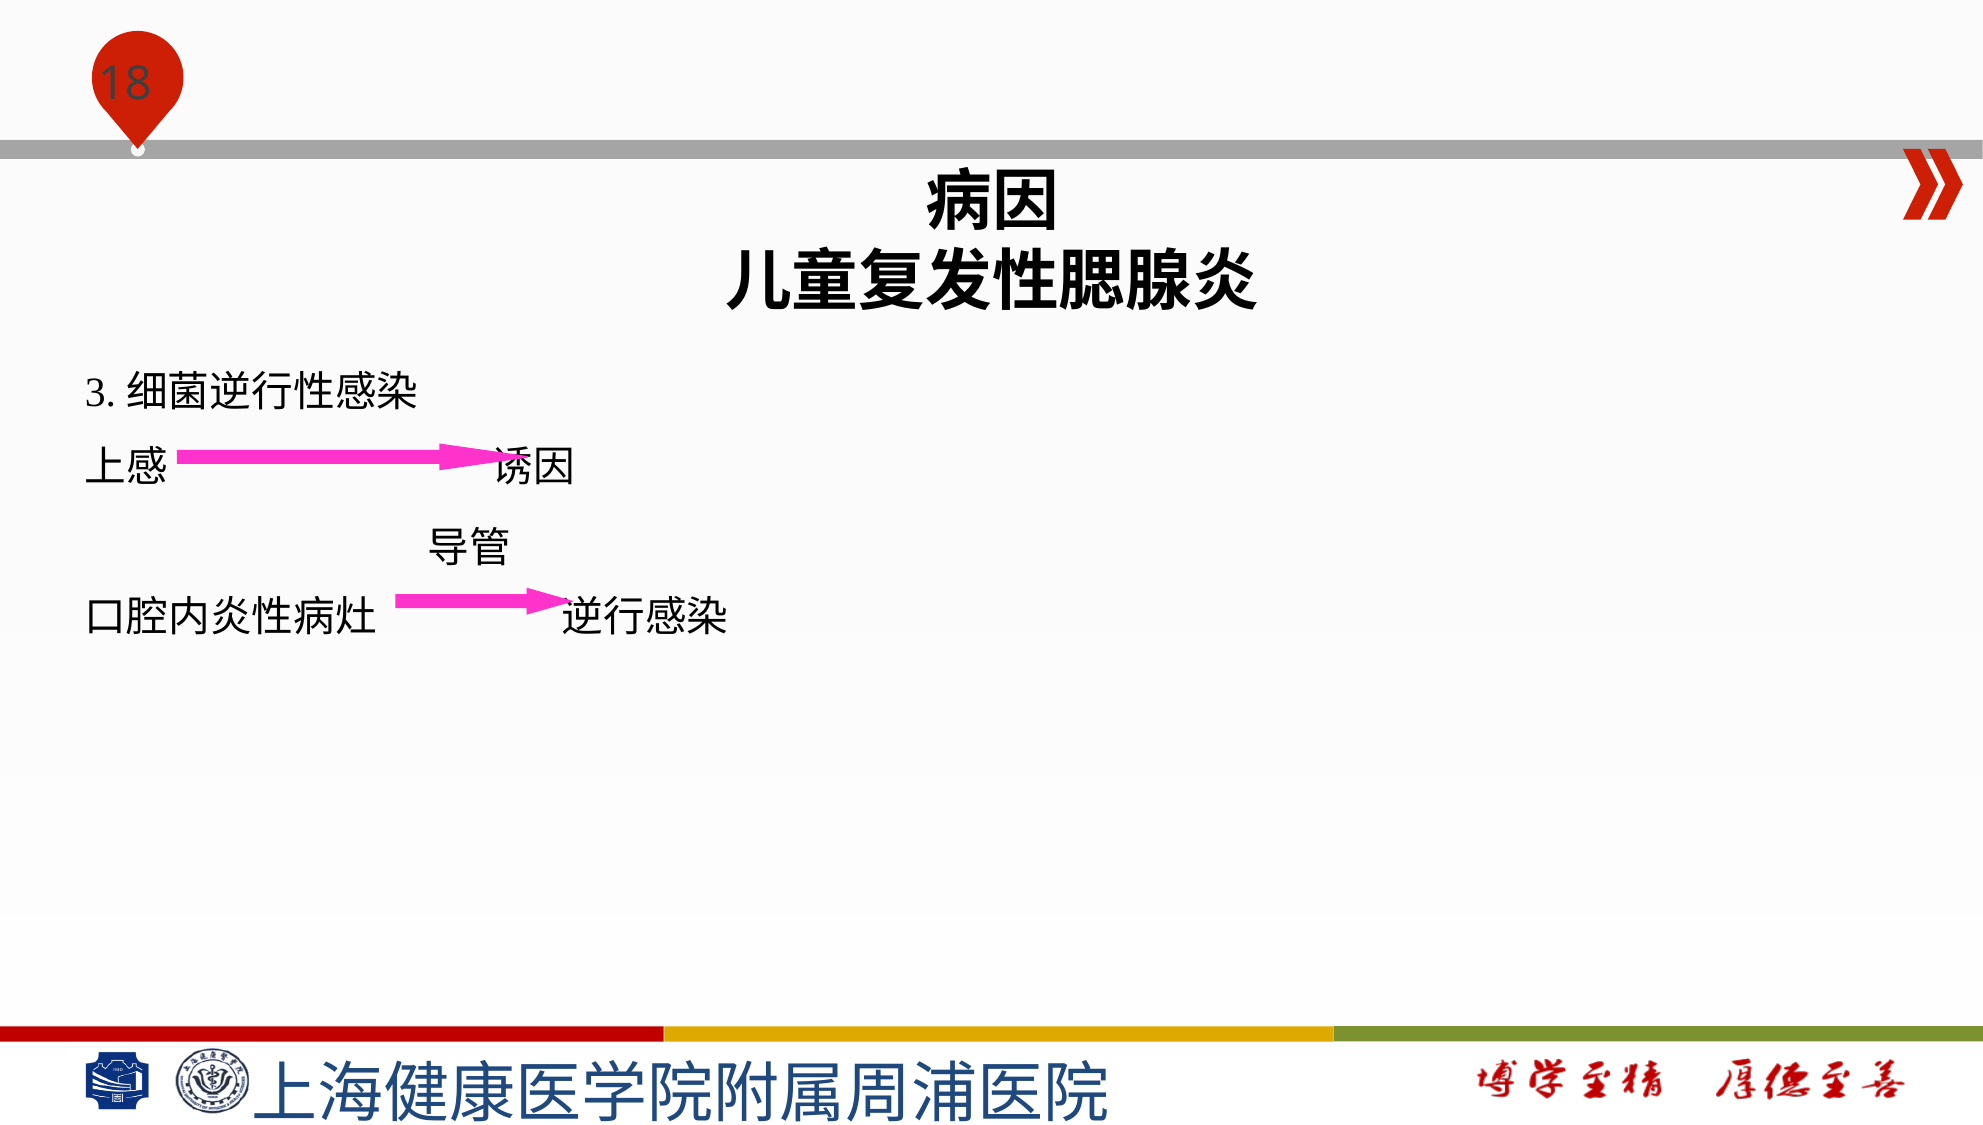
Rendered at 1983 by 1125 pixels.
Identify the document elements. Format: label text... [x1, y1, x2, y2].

text_box 导管 [412, 513, 527, 579]
text_box [396, 588, 572, 614]
text_box 病因 儿童复发性腮腺炎 [710, 150, 1274, 326]
picture [70, 1042, 258, 1121]
text_box [46, 7, 650, 80]
text_box 3.细菌逆行性感染 上感 诱因 口腔内炎性病灶 逆行感染 [69, 331, 1299, 647]
picture [1445, 1043, 1939, 1124]
text_box [177, 444, 528, 470]
